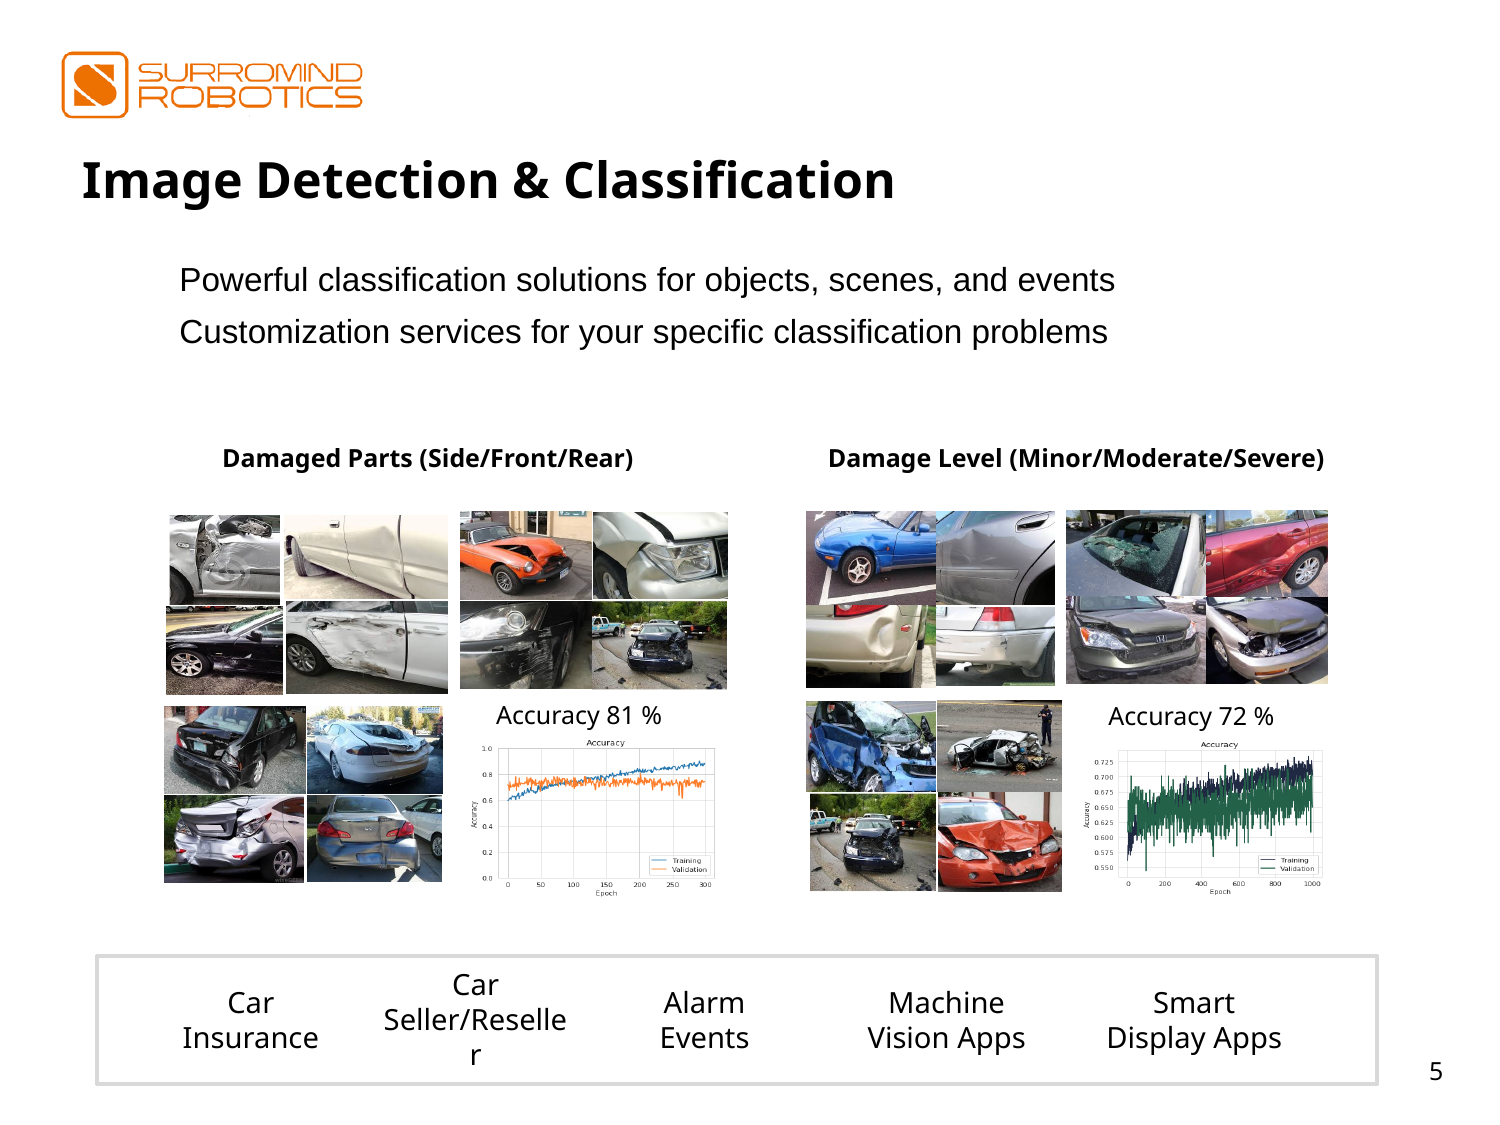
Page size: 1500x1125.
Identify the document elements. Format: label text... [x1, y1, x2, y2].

text_box Image Detection & Classification [67, 147, 1031, 224]
text_box 5 [1387, 1042, 1459, 1103]
text_box Damaged Parts (Side/Front/Rear) [207, 435, 663, 476]
text_box Damage Level (Minor/Moderate/Severe) [812, 435, 1377, 487]
text_box [95, 954, 1379, 1086]
text_box Powerful classification solutions for objects, scenes, and events Customization services for your specific classification problems [164, 250, 1198, 384]
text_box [805, 510, 1329, 899]
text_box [164, 511, 728, 901]
picture [56, 42, 369, 127]
